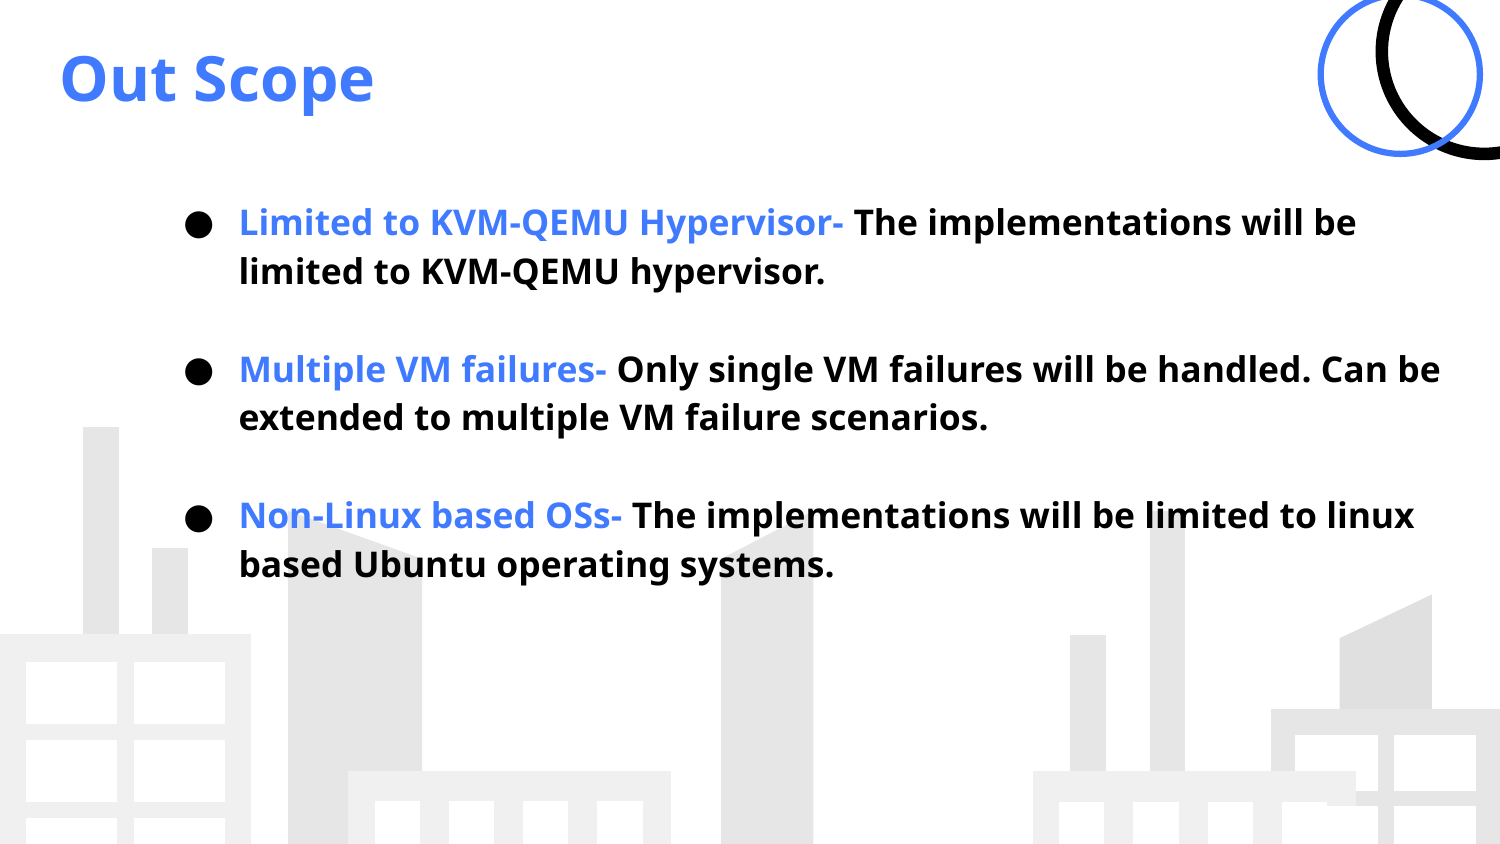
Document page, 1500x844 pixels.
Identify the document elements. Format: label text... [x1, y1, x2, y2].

subtitle Out Scope [44, 24, 1124, 111]
subtitle Limited to KVM-QEMU Hypervisor- The implementations will be limited to KVM-QEMU hypervisor. Multiple VM failures- Only single VM failures will be handled. Can be extended to multiple VM failure scenarios. Non-Linux based OSs- The implementations will be limited to linux based Ubuntu operating systems. [148, 178, 1481, 621]
